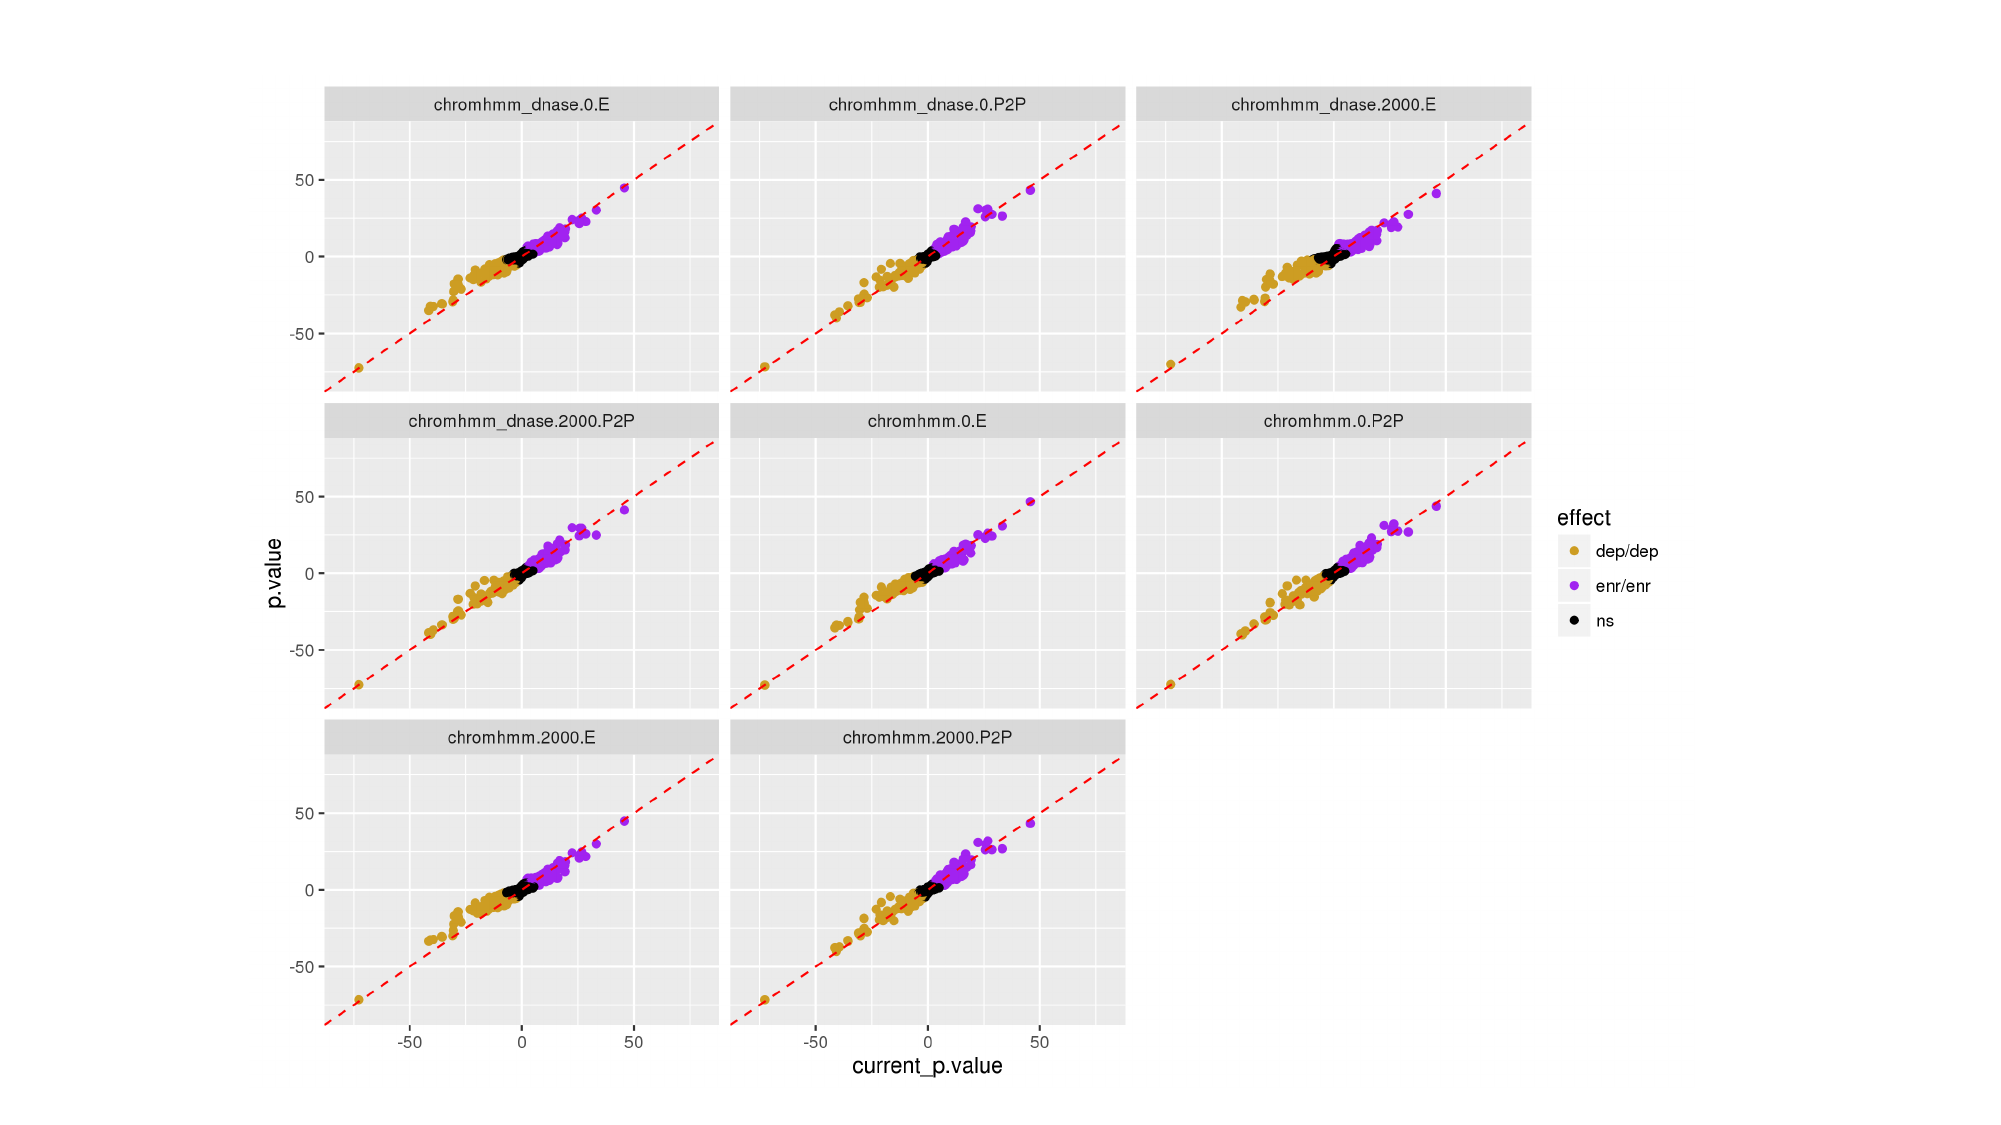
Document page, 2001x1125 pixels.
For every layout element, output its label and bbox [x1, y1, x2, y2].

picture [249, 75, 1695, 1088]
